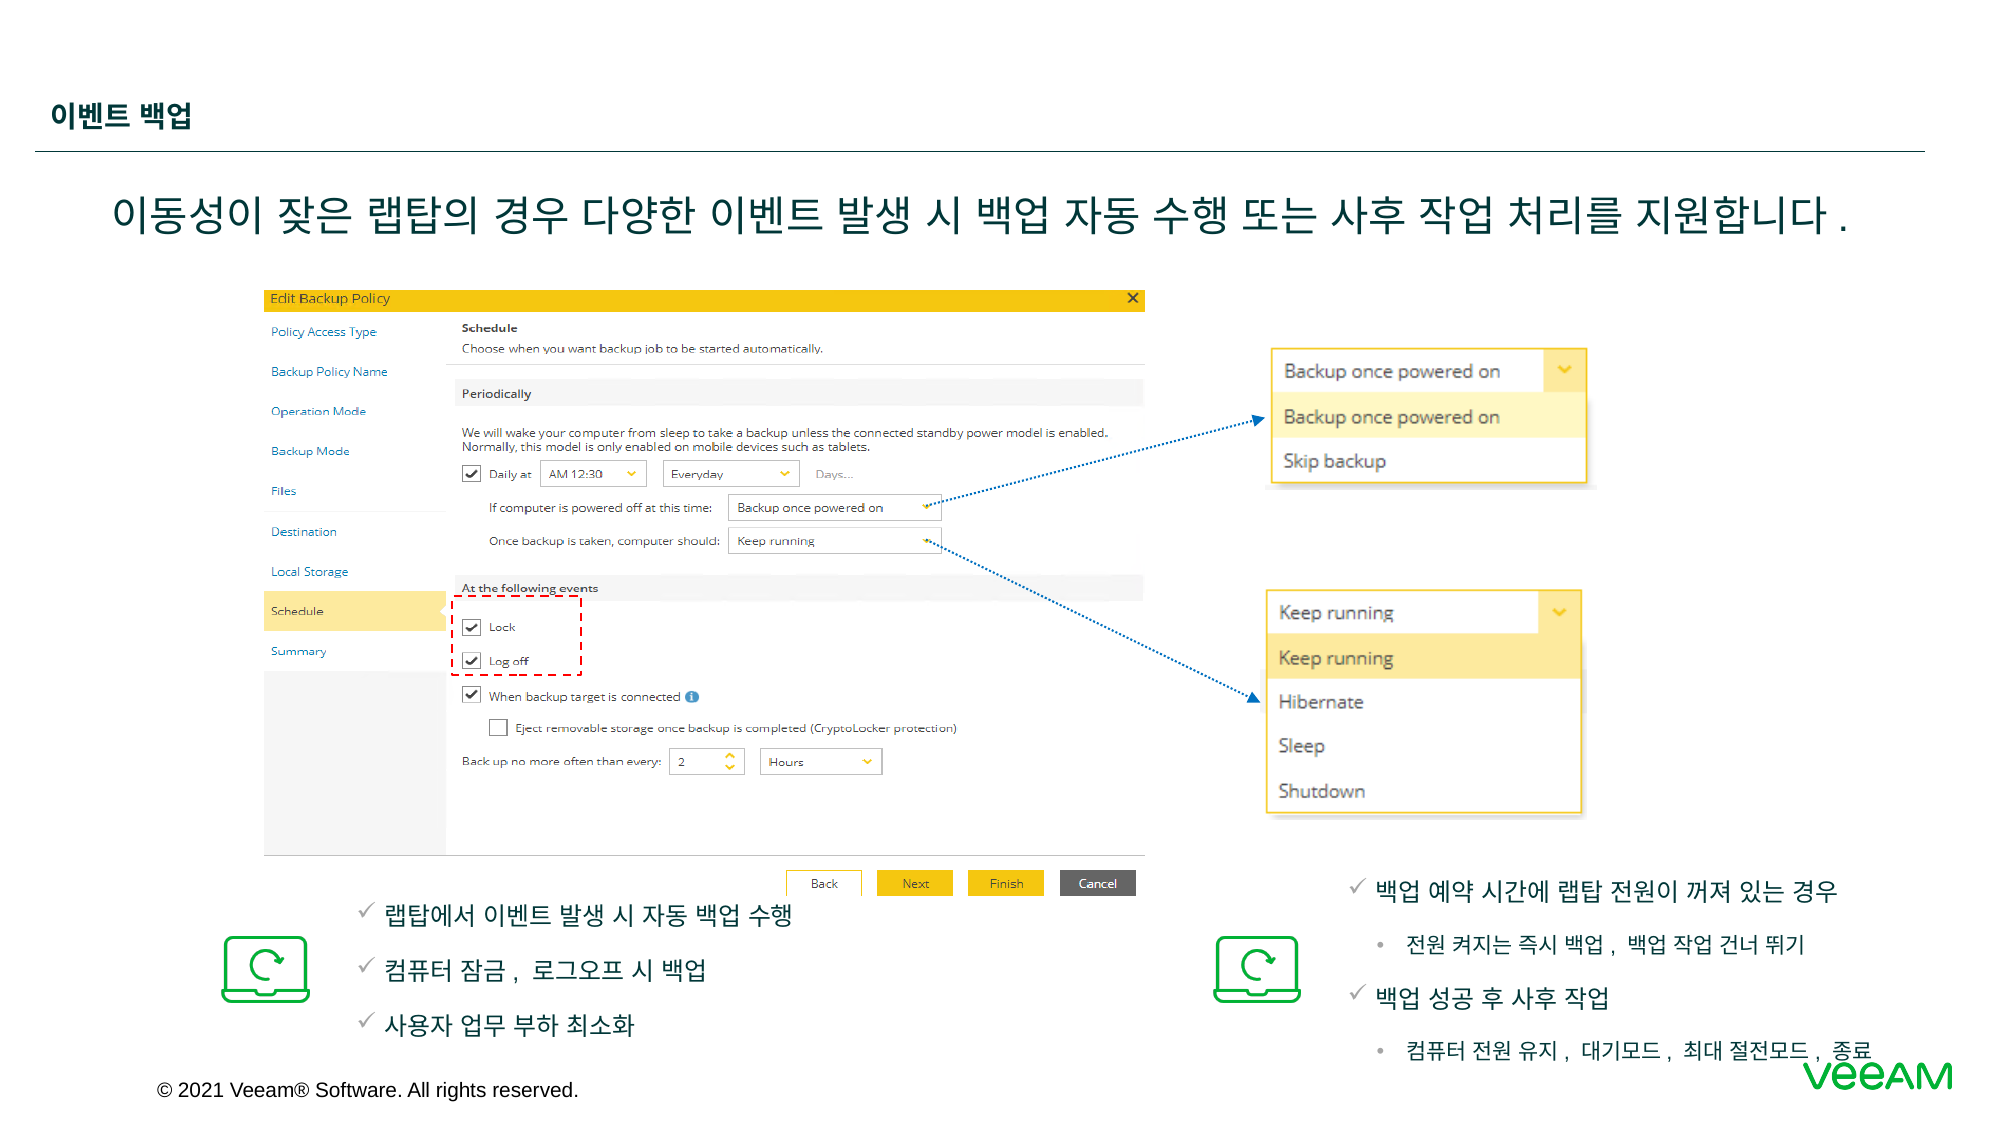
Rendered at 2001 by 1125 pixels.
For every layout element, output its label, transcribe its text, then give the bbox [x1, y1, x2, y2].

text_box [925, 539, 1261, 703]
picture [1260, 585, 1587, 820]
picture [1265, 345, 1597, 490]
text_box 랩탑에서 이벤트 발생 시 자동 백업 수행 컴퓨터 잠금, 로그오프 시 백업 사용자 업무 부하 최소화 [341, 909, 993, 1032]
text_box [925, 417, 1265, 506]
picture [1803, 1062, 1952, 1090]
picture [218, 923, 313, 1018]
picture [264, 290, 1145, 902]
title 이벤트 백업 [35, 88, 1217, 148]
text_box 백업 예약 시간에 랩탑 전원이 꺼져 있는 경우 전원 켜지는 즉시 백업, 백업 작업 건너 뛰기 백업 성공 후 사후 작업 컴퓨터 전원 유지, 대기모드, 최대 절전모드, 종료 [1332, 909, 1984, 1032]
text_box 이동성이 잦은 랩탑의 경우 다양한 이벤트 발생 시 백업 자동 수행 또는 사후 작업 처리를 지원합니다. [35, 188, 1926, 260]
picture [1210, 923, 1304, 1018]
